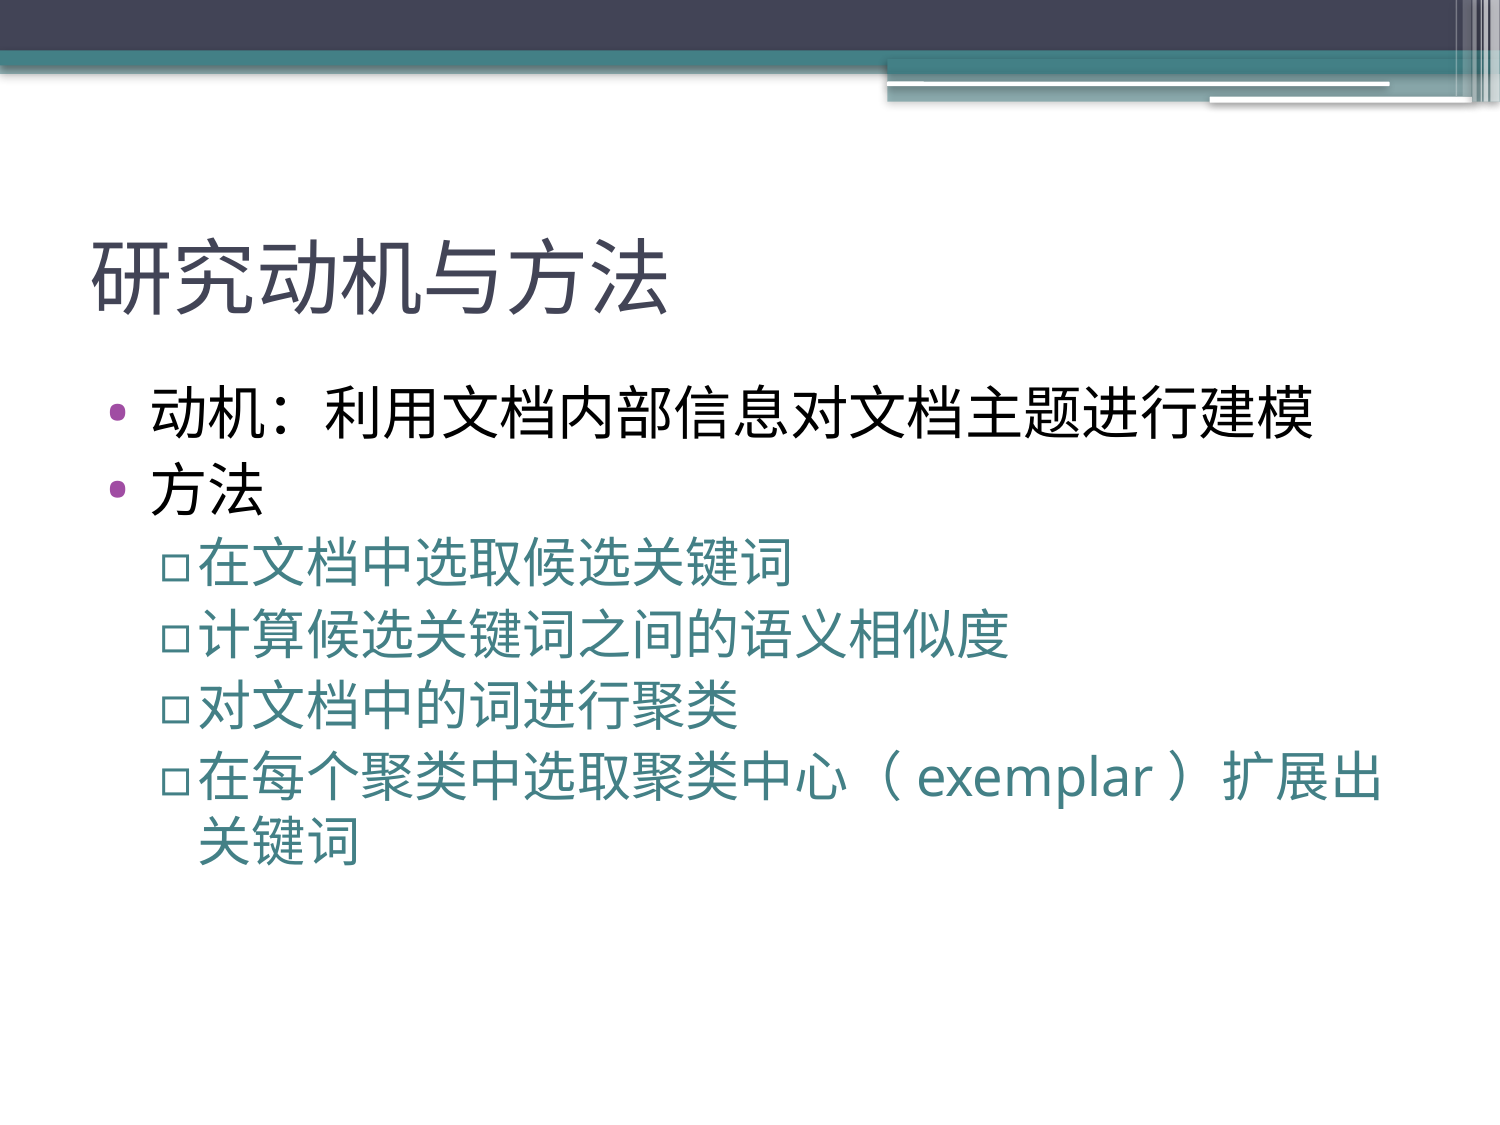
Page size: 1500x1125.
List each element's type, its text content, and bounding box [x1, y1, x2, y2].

title 研究动机与方法 [75, 187, 1425, 363]
list 动机：利用文档内部信息对文档主题进行建模 方法 在文档中选取候选关键词 计算候选关键词之间的语义相似度 对文档中的词进行聚类 在每个聚类中选取聚类中心（exemplar）扩展出关键词 [75, 368, 1425, 1079]
